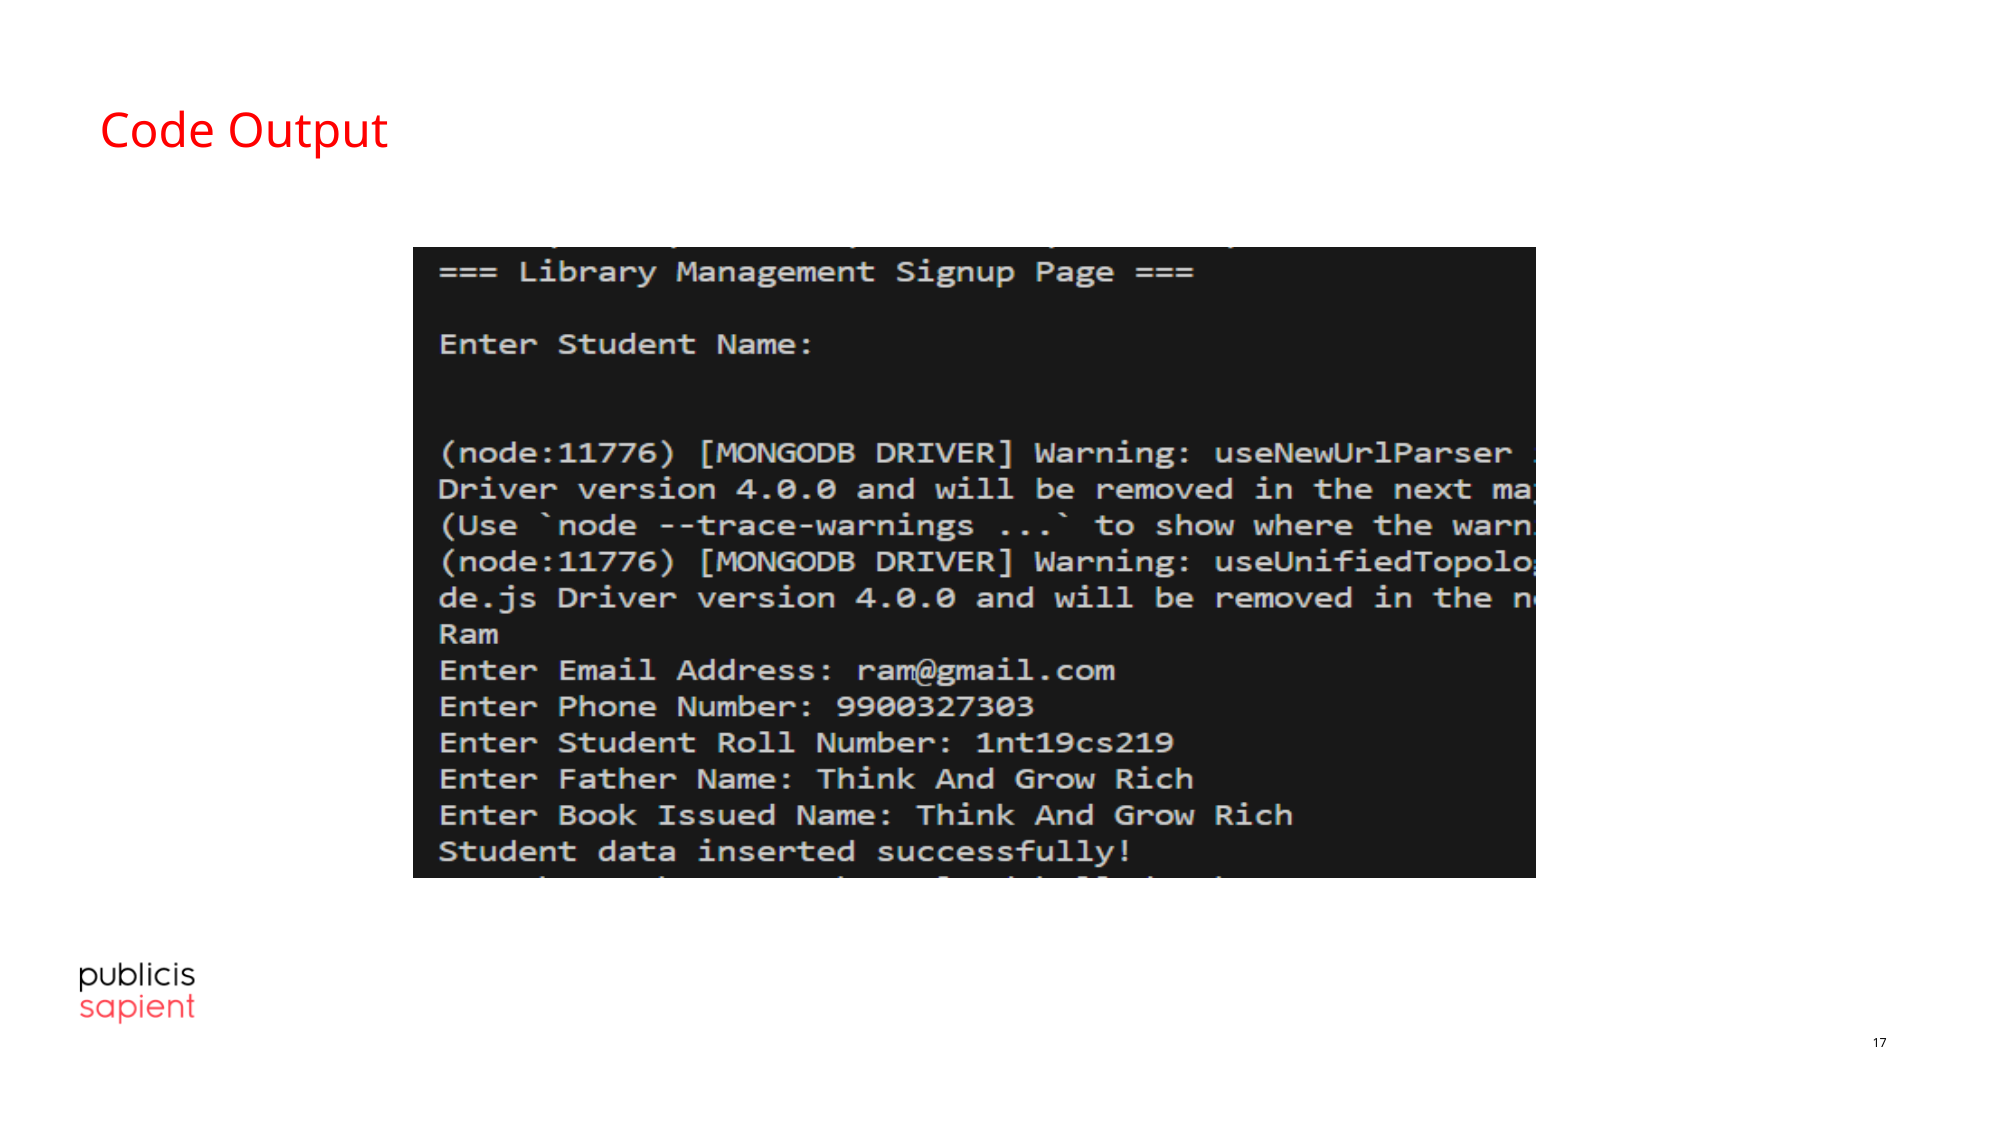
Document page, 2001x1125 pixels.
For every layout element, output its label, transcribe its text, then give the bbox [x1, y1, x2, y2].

picture [413, 247, 1536, 878]
text_box Code Output [84, 86, 942, 146]
picture [60, 927, 226, 1044]
